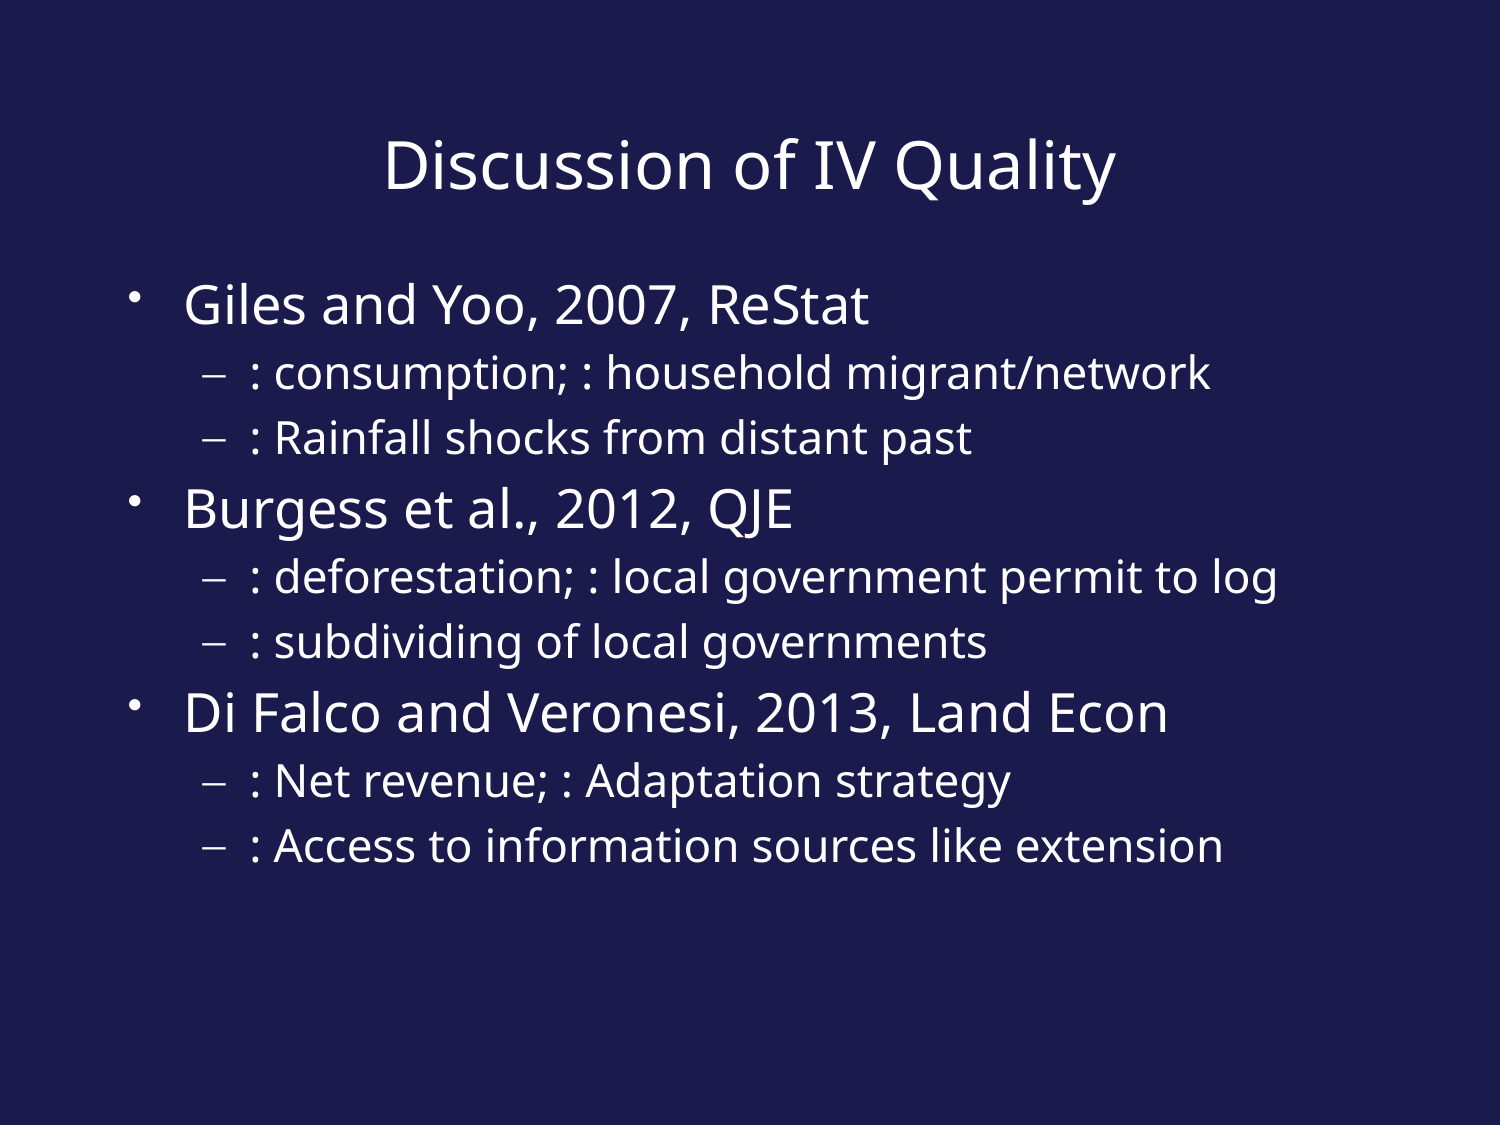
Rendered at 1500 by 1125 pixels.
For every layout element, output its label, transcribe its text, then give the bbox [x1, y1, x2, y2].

title Discussion of IV Quality [112, 99, 1388, 225]
